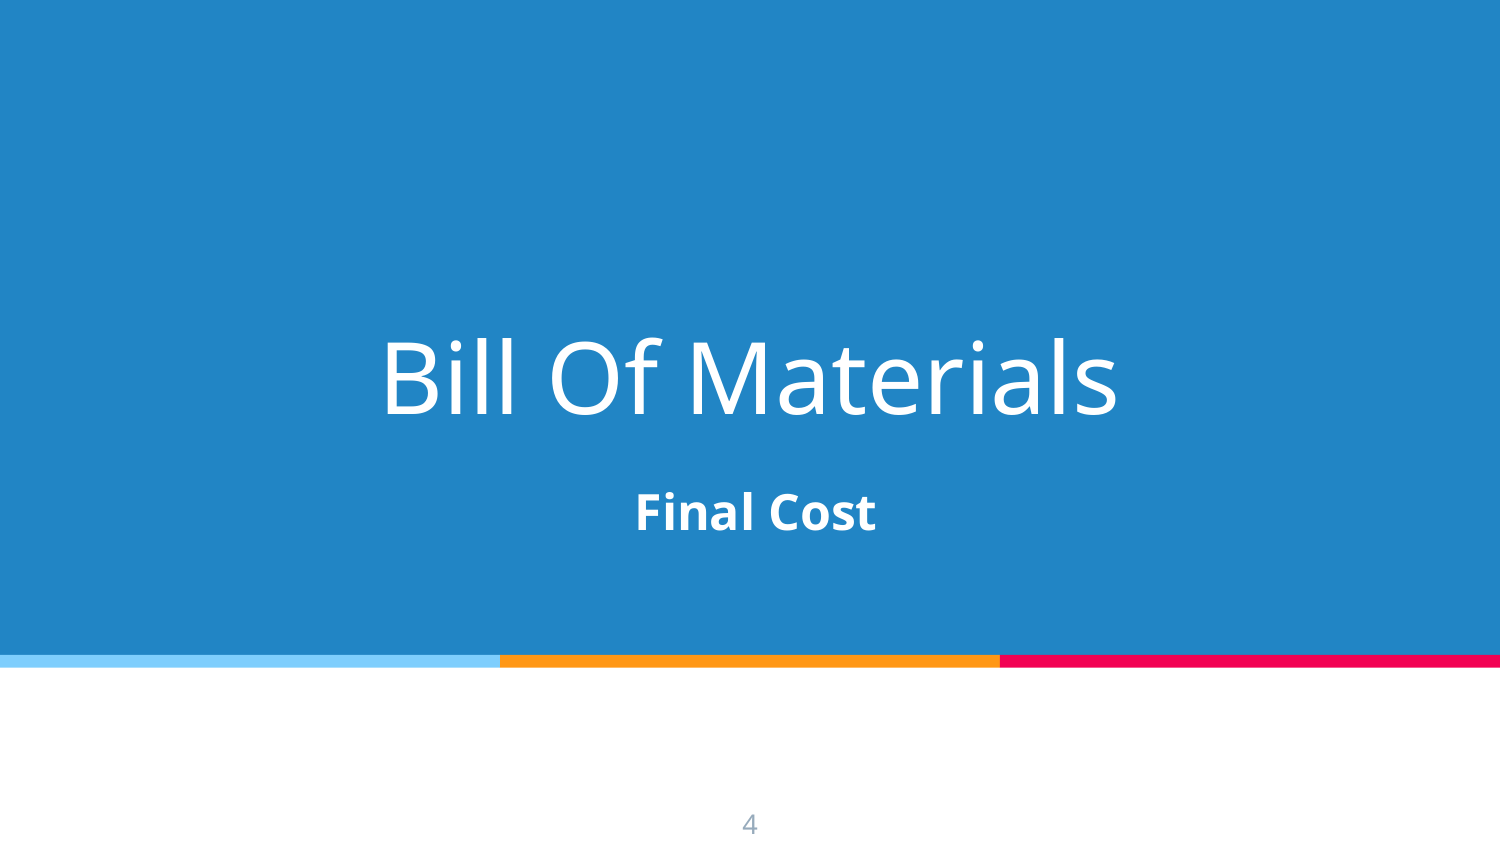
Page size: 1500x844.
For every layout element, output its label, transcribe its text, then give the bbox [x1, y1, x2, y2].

title Bill Of Materials [112, 259, 1388, 450]
subtitle Final Cost [112, 465, 1388, 595]
slide_number 4 [0, 792, 1500, 844]
